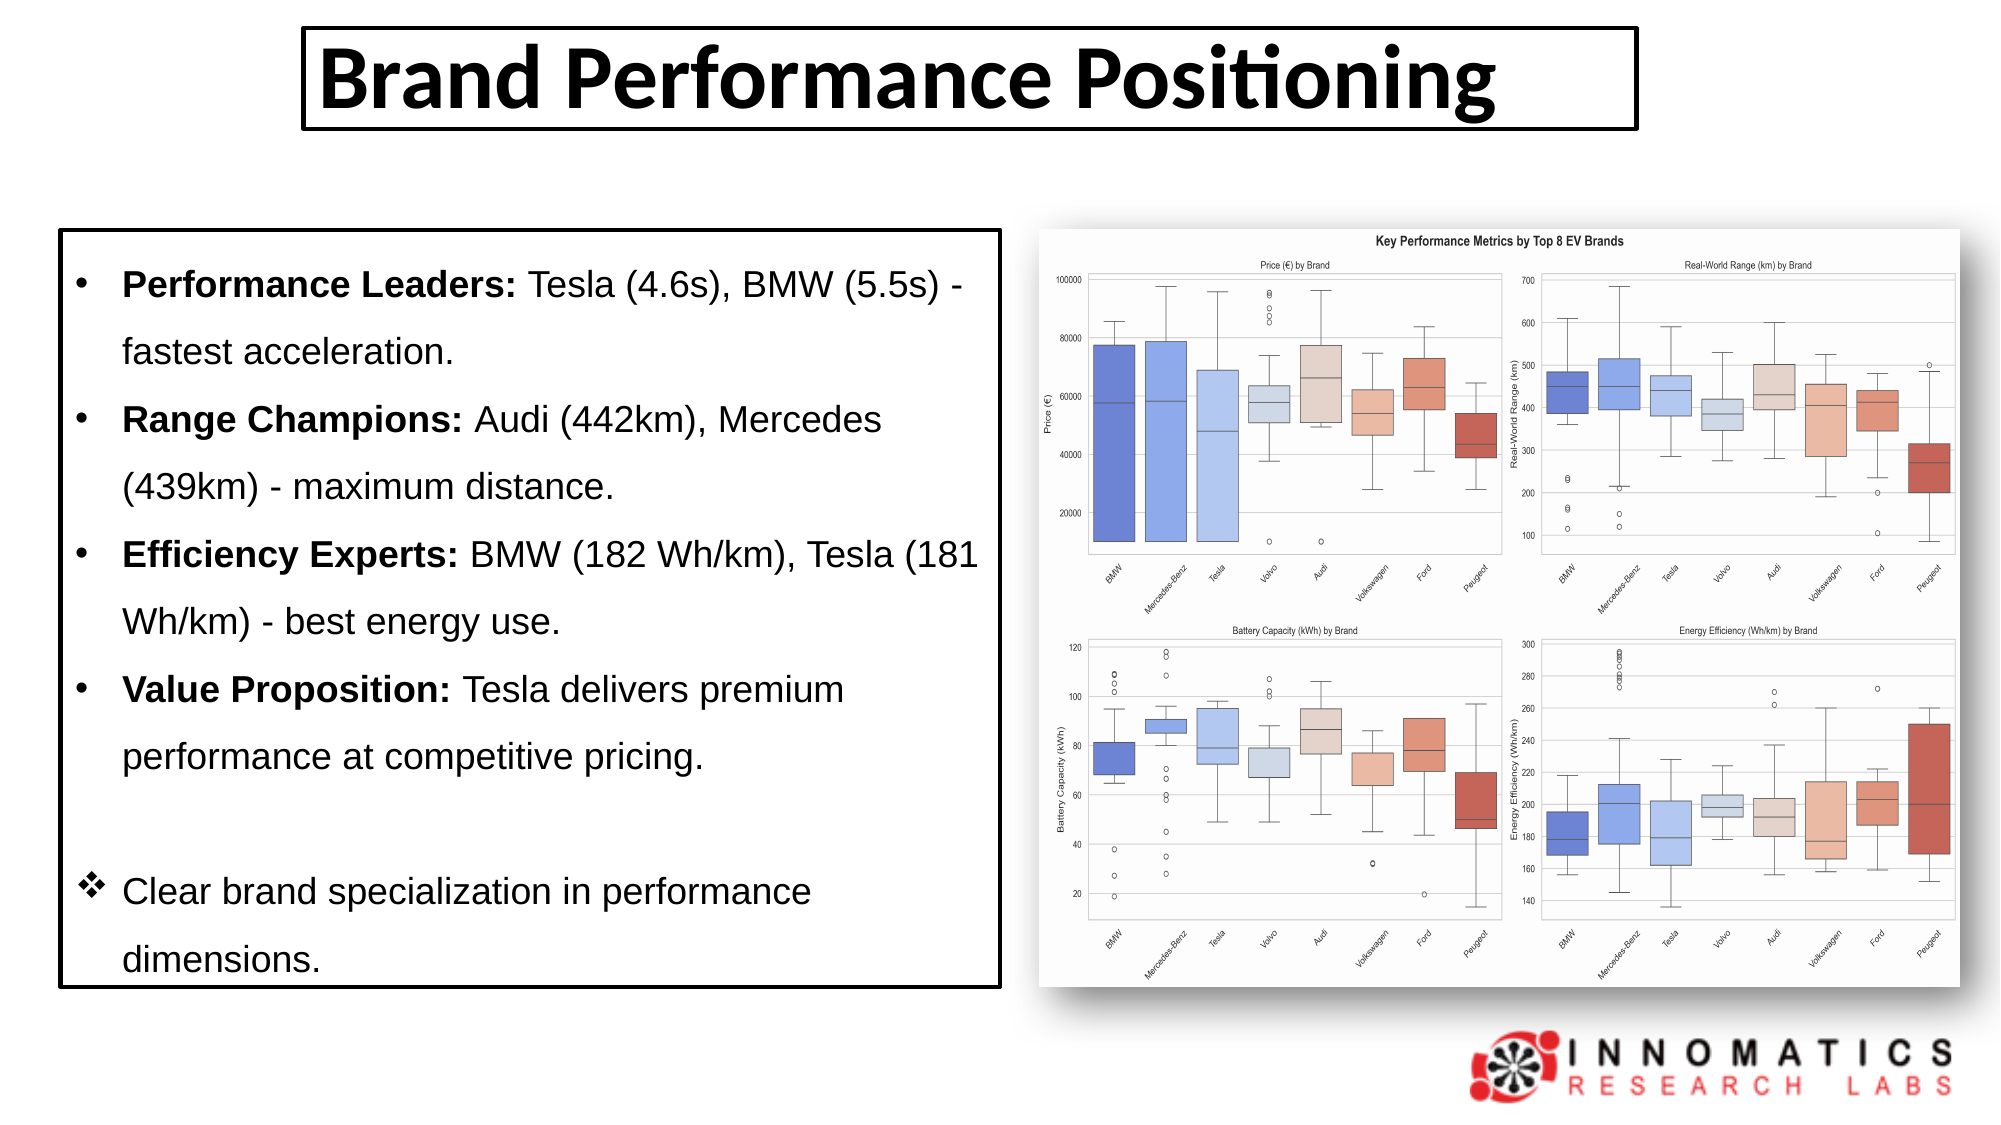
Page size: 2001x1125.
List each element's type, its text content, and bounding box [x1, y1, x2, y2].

picture [1445, 1014, 1975, 1125]
title Brand Performance Positioning [301, 26, 1639, 131]
text_box Performance Leaders: Tesla (4.6s), BMW (5.5s) - fastest acceleration. Range Champions: Audi (442km), Mercedes (439km) - maximum distance. Efficiency Experts: BMW (182 Wh/km), Tesla (181 Wh/km) - best energy use. Value Proposition: Tesla delivers premium performance at competitive pricing. Clear brand specialization in performance dimensions. [58, 228, 1002, 989]
picture [1038, 229, 1960, 987]
